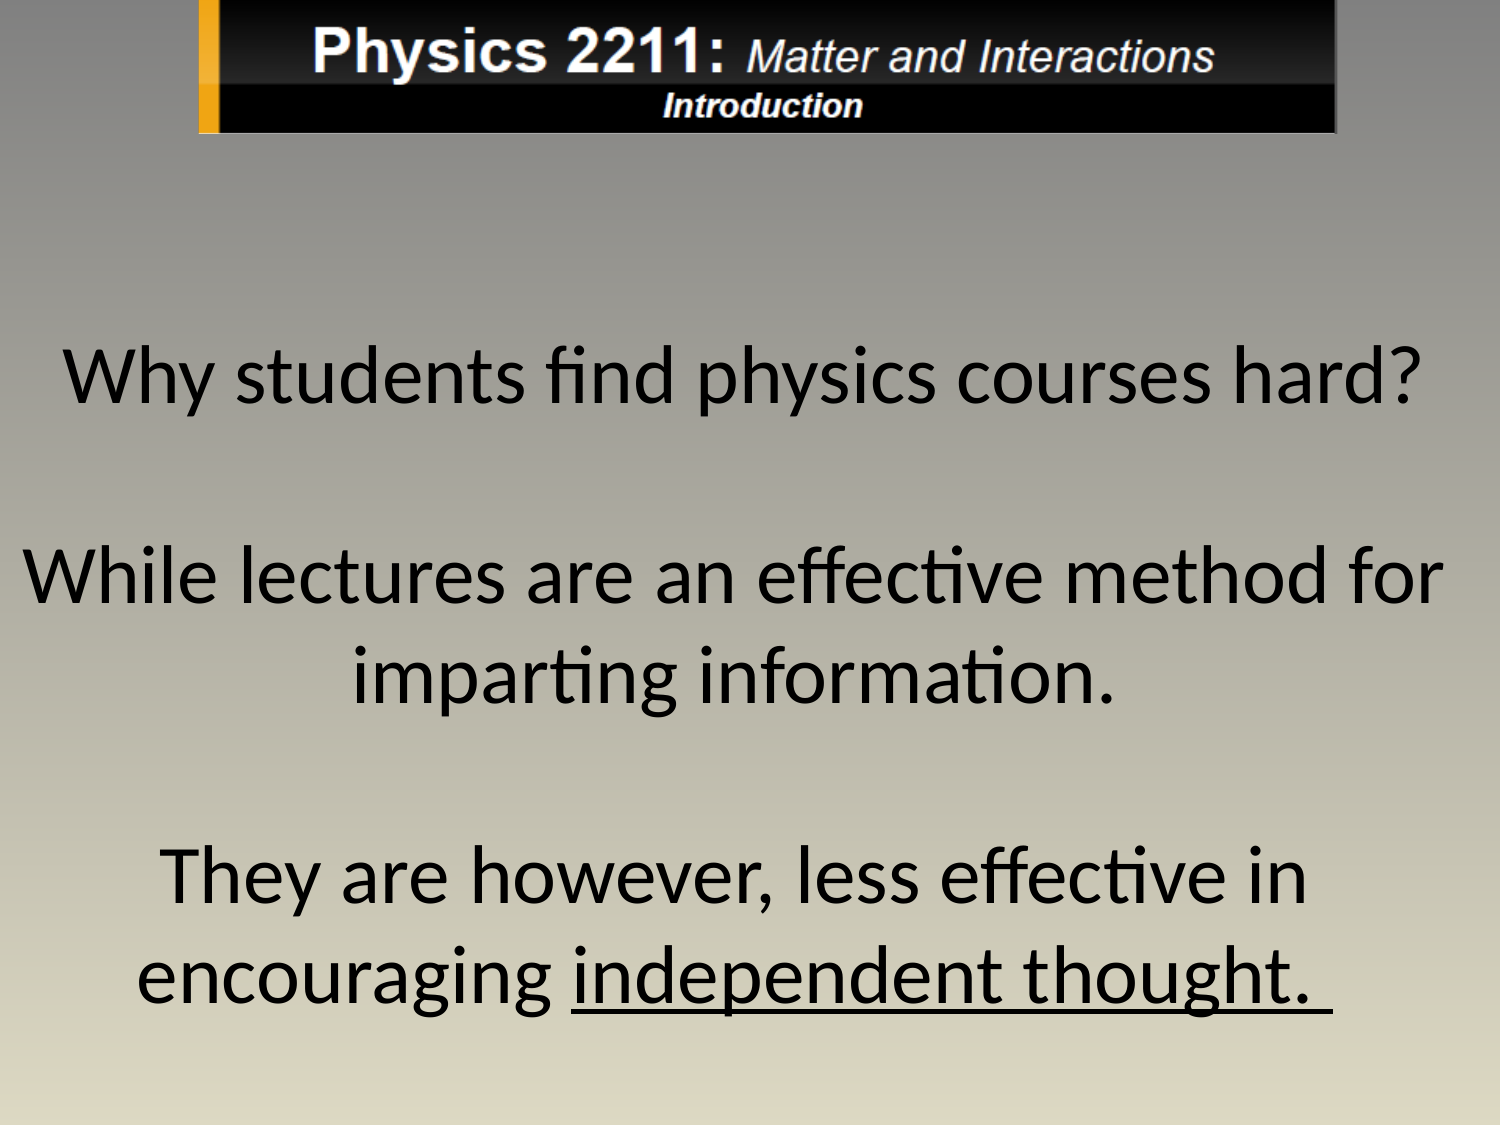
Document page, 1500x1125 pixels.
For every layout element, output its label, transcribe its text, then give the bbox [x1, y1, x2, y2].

text_box Why students find physics courses hard? While lectures are an effective method for imparting information. They are however, less effective in encouraging independent thought. [0, 112, 1483, 1125]
picture [197, 0, 1338, 134]
